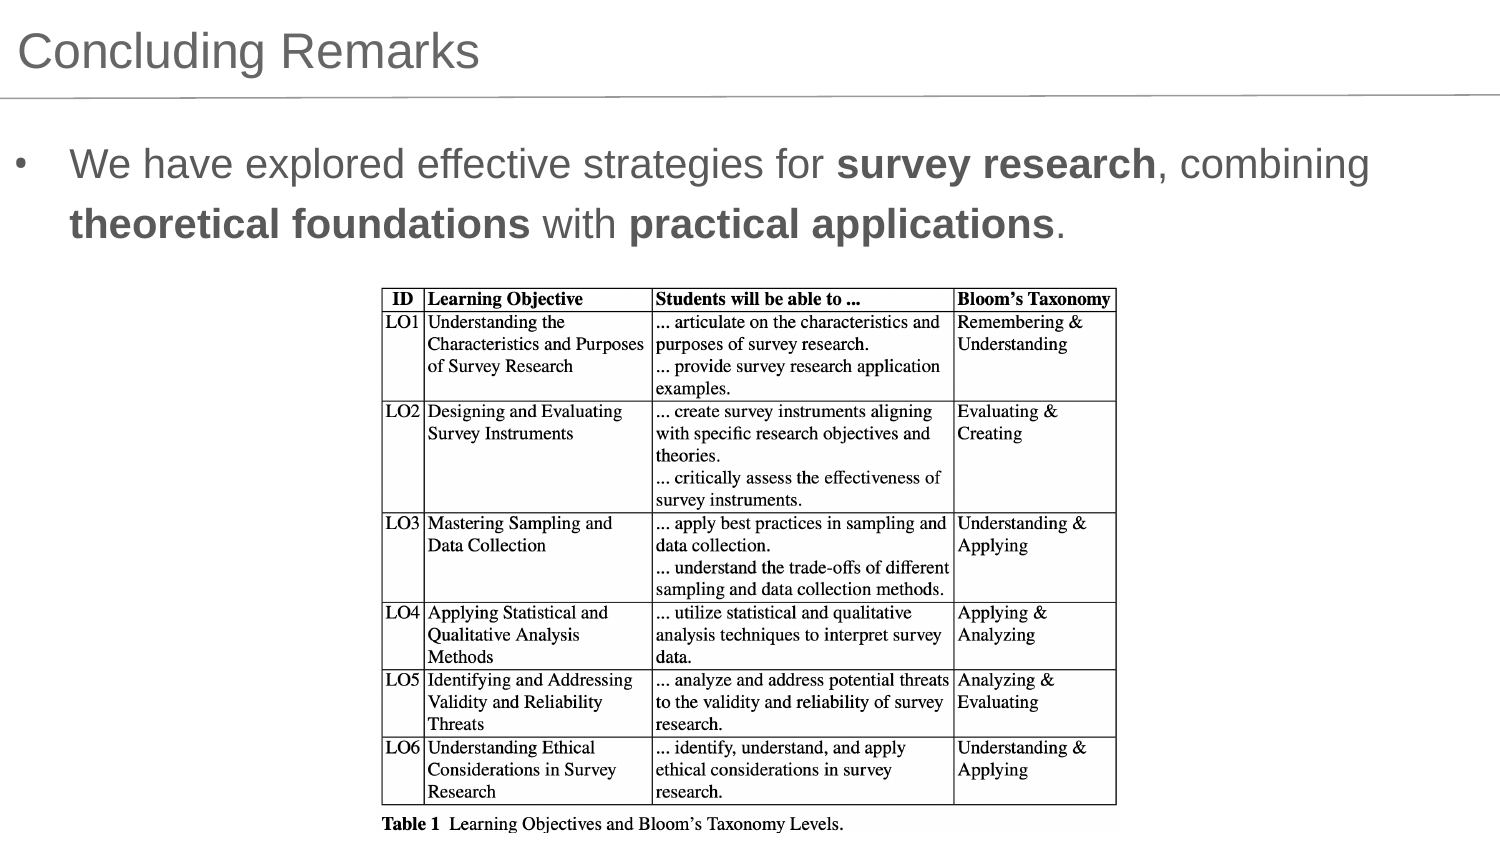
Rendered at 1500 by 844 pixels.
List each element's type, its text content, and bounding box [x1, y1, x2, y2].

picture [374, 280, 1126, 834]
text_box Concluding Remarks [2, 3, 1483, 93]
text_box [0, 94, 1500, 99]
text_box We have explored effective strategies for survey research, combining theoretical foundations with practical applications. [0, 119, 1499, 247]
